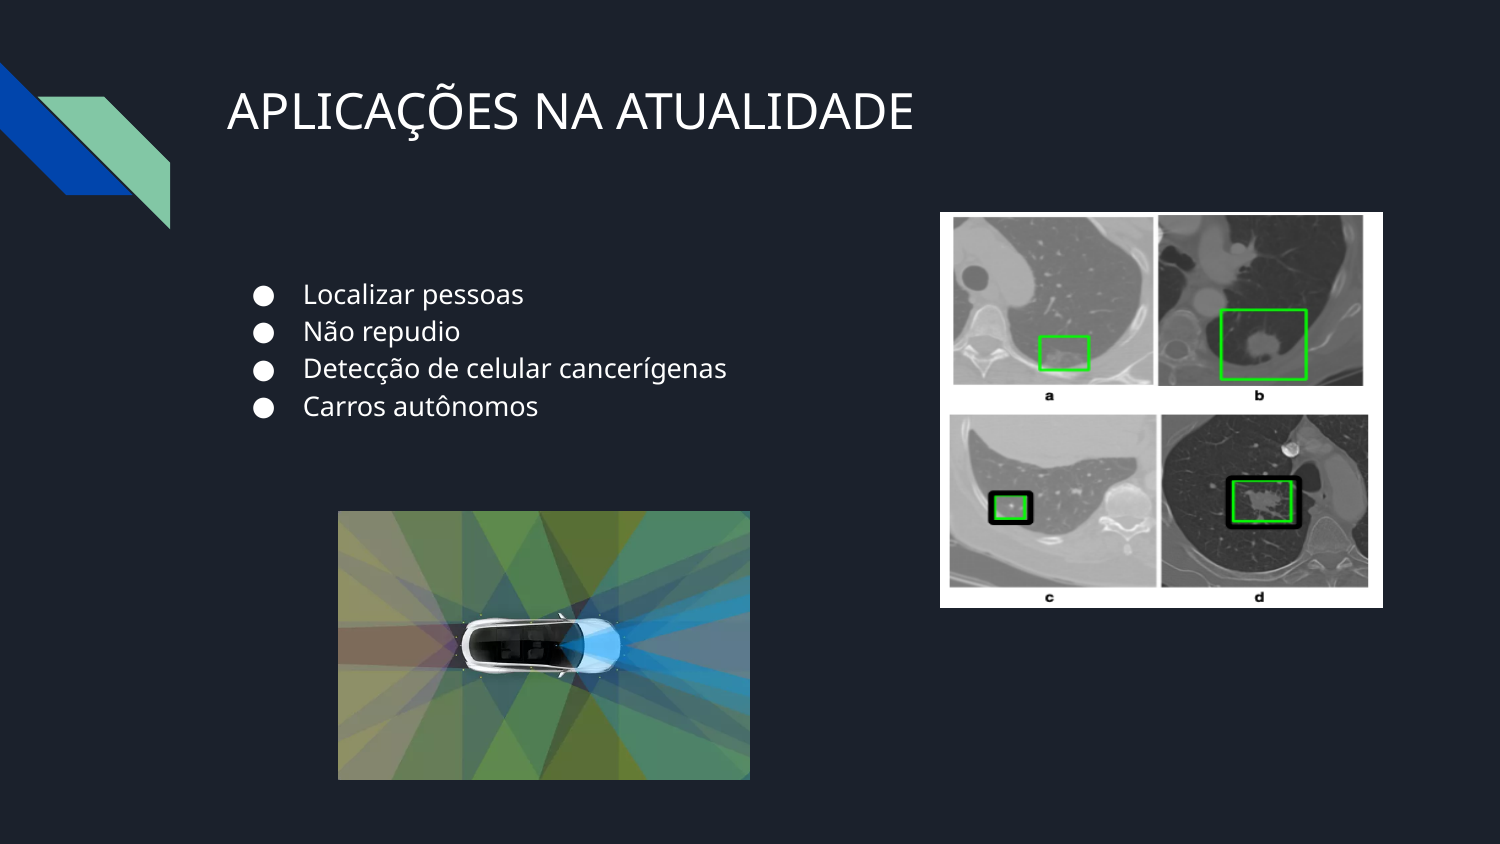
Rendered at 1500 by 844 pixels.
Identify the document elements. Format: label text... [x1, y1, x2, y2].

picture [940, 212, 1383, 609]
picture [338, 510, 751, 780]
title APLICAÇÕES NA ATUALIDADE [212, 64, 1368, 215]
list Localizar pessoas Não repudio Detecção de celular cancerígenas Carros autônomos [212, 257, 1368, 735]
